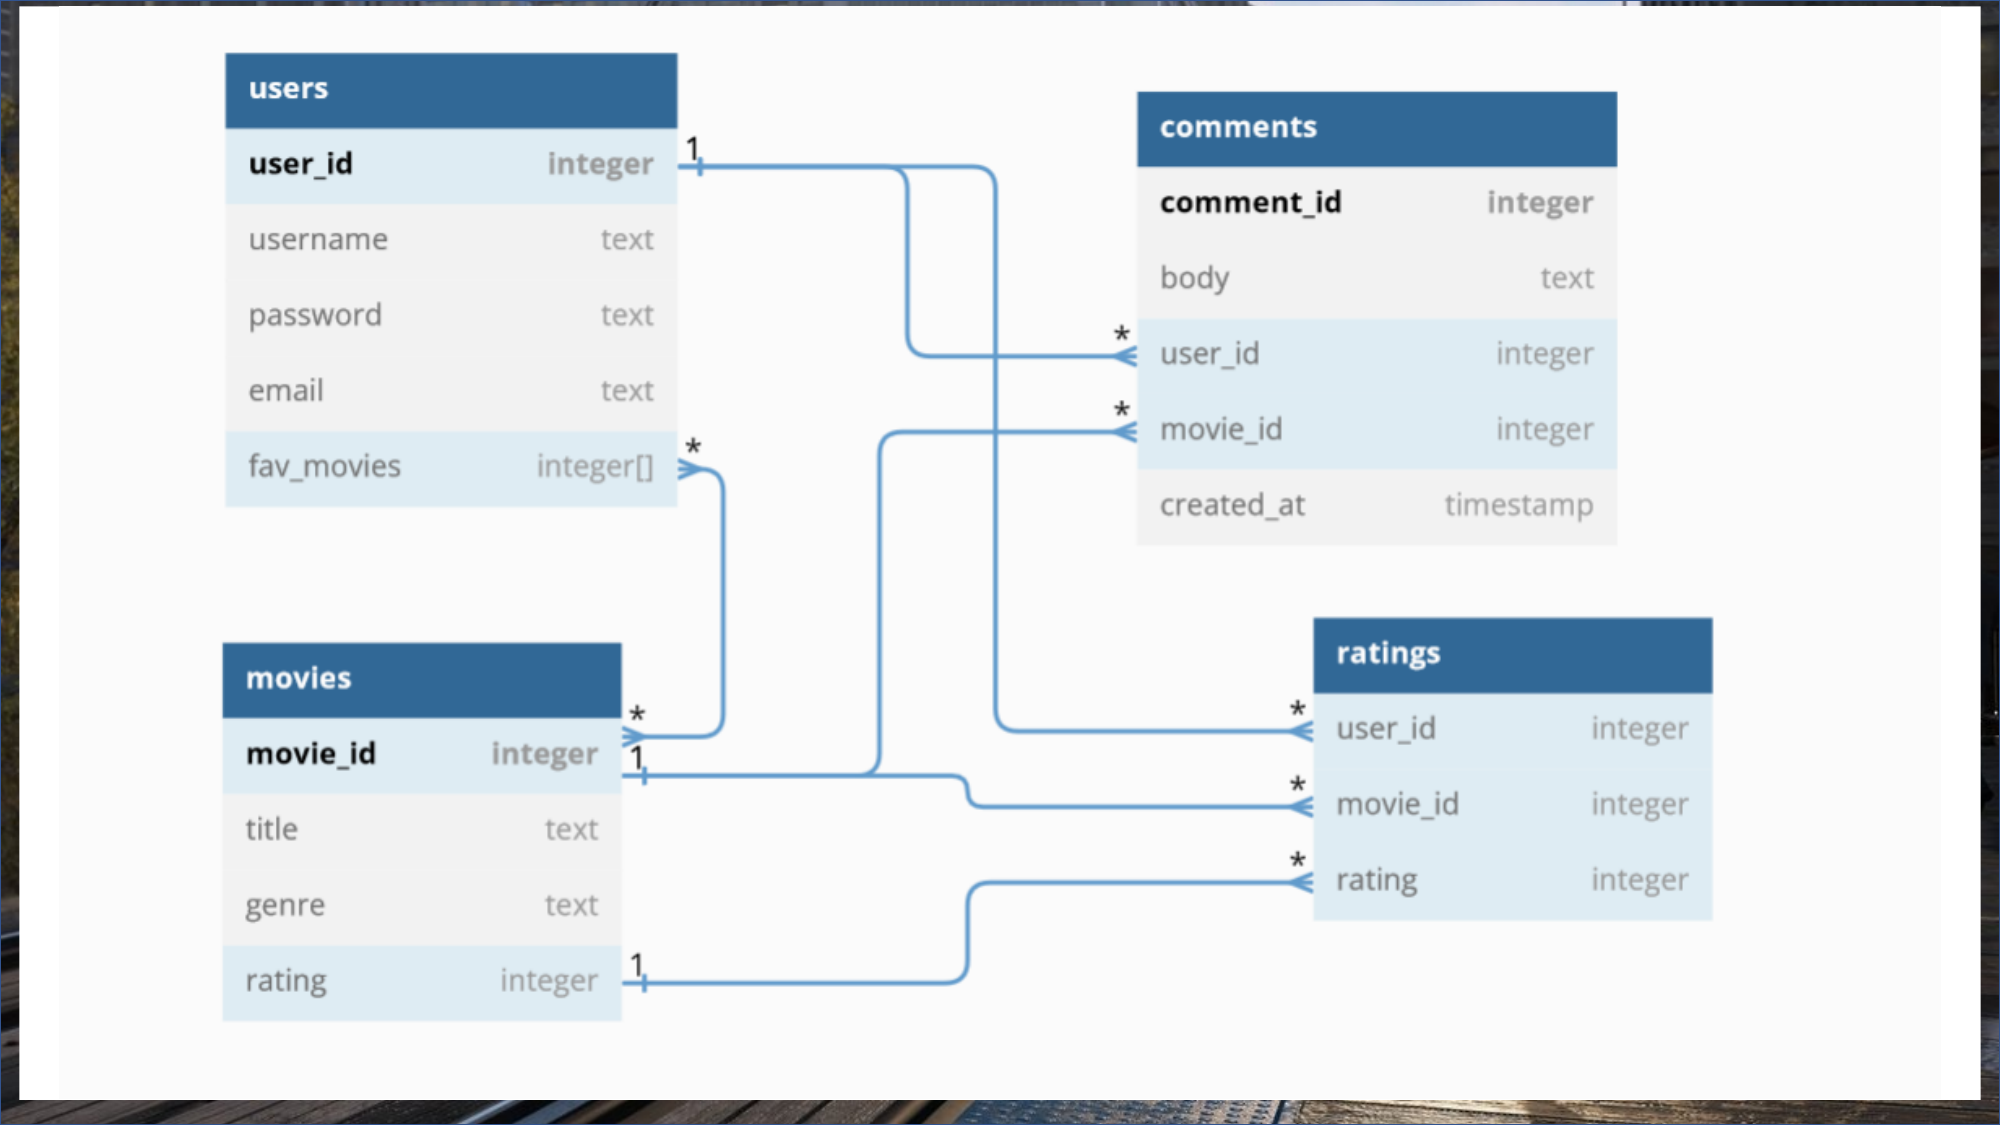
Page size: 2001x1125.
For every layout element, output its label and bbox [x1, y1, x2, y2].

text_box [0, 0, 2000, 1125]
text_box [18, 5, 1982, 1101]
picture [59, 6, 1941, 1099]
